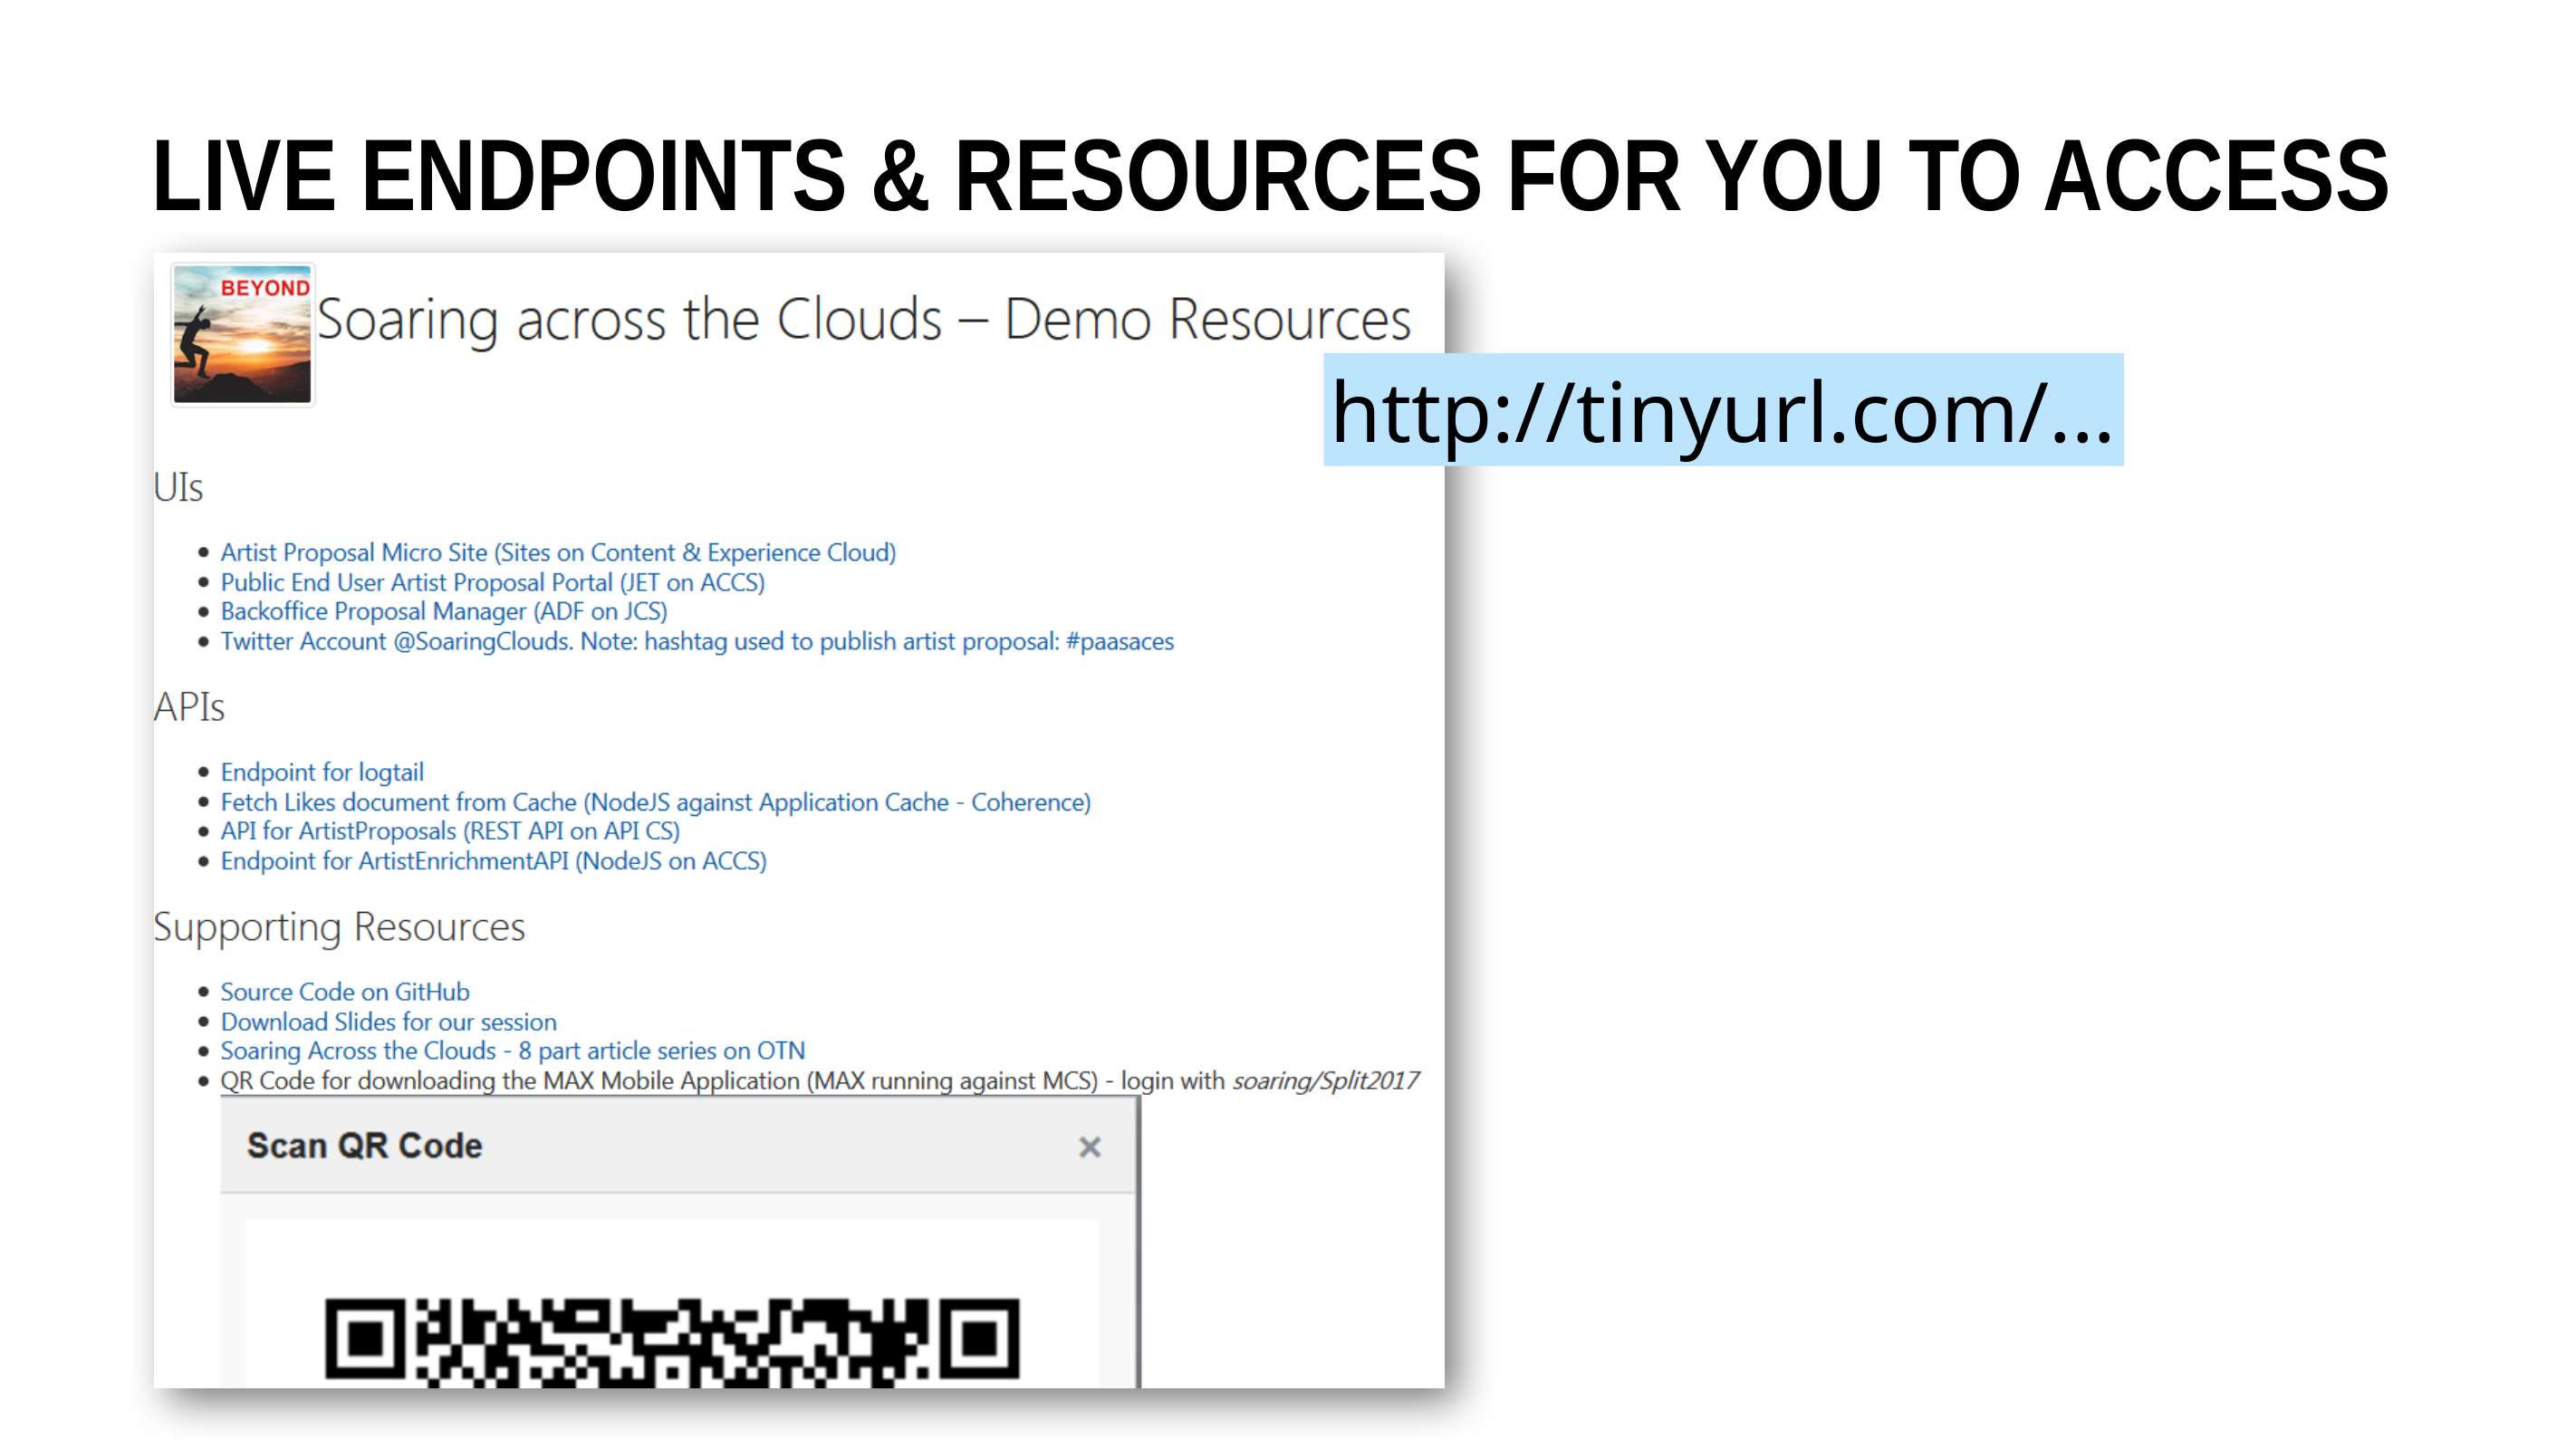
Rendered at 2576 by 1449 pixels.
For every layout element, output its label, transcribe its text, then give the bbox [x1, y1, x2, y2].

picture [154, 253, 1446, 1388]
title Live Endpoints & Resources for you to access [144, 124, 2484, 326]
text_box http://tinyurl.com/... [1446, 352, 2124, 466]
